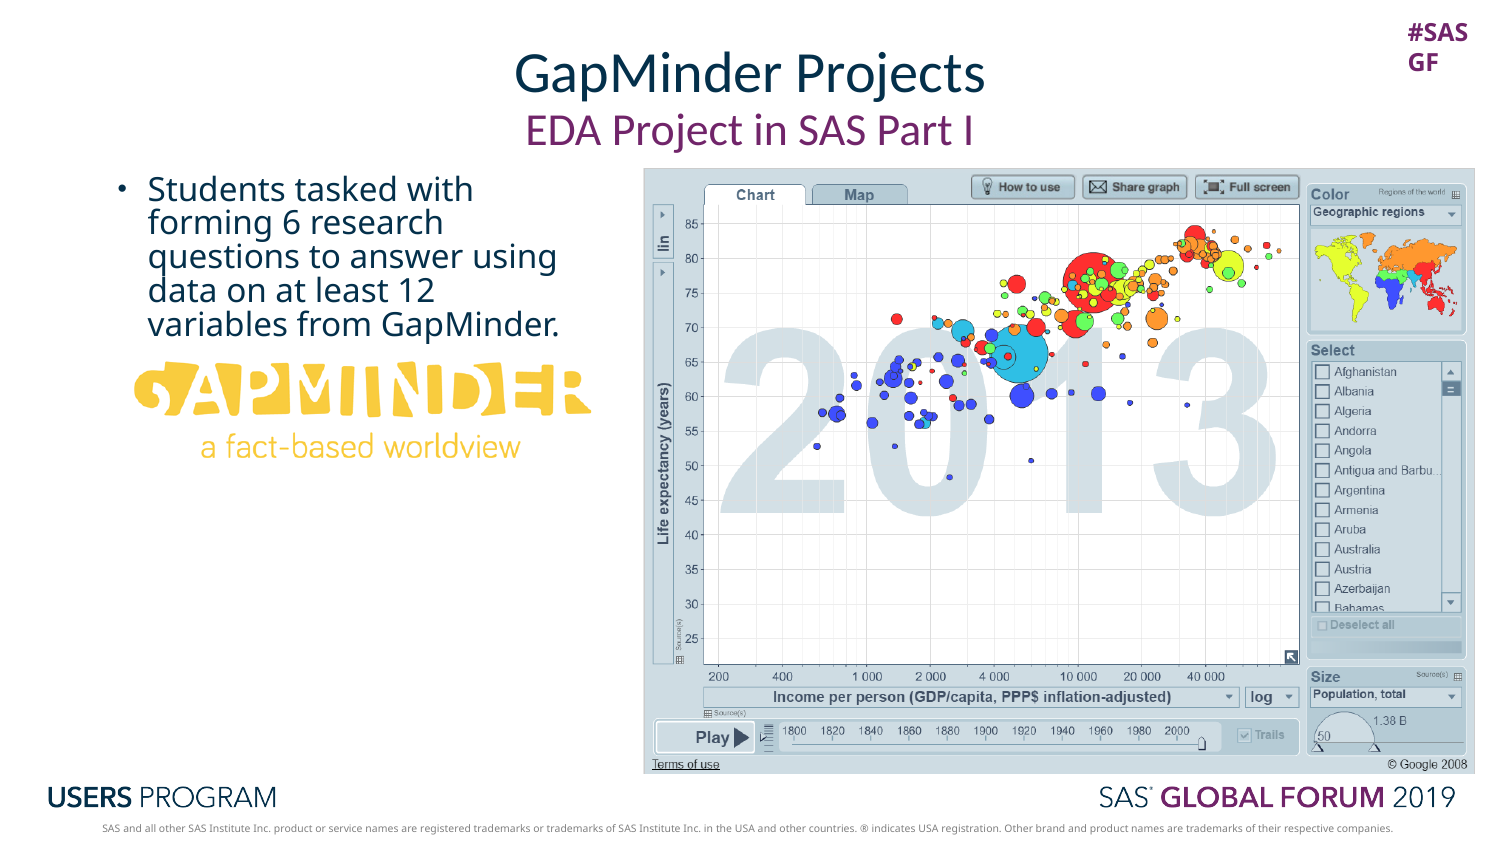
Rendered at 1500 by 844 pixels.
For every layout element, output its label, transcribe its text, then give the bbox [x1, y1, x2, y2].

list EDA Project in SAS Part I [102, 105, 1398, 150]
title GapMinder Projects [102, 31, 1398, 105]
list Students tasked with forming 6 research questions to answer using data on at least 12 variables from GapMinder. [102, 166, 595, 765]
picture [0, 0, 1500, 844]
